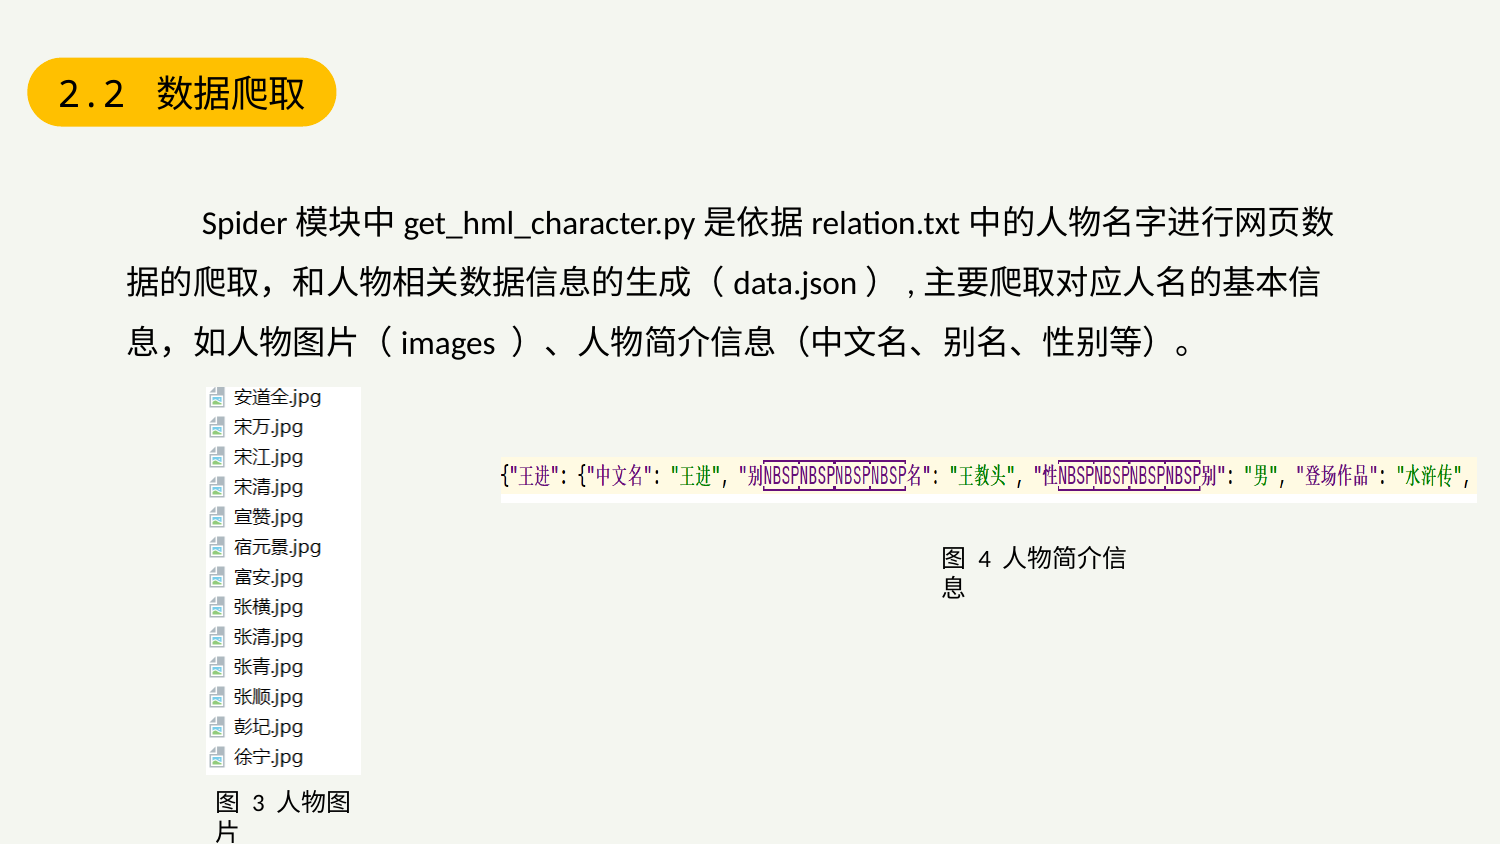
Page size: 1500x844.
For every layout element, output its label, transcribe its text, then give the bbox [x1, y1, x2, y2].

text_box 图 4 人物简介信息 [927, 535, 1164, 610]
picture [501, 457, 1477, 503]
text_box [135, 150, 1412, 275]
text_box 图 3 人物图片 [200, 778, 384, 844]
text_box 2.2 数据爬取 [25, 55, 339, 129]
picture [206, 387, 361, 775]
text_box Spider模块中get_hml_character.py是依据relation.txt中的人物名字进行网页数据的爬取，和人物相关数据信息的生成（data.json）,主要爬取对应人名的基本信息，如人物图片（images ）、人物简介信息（中文名、别名、性别等）。 [112, 173, 1365, 369]
